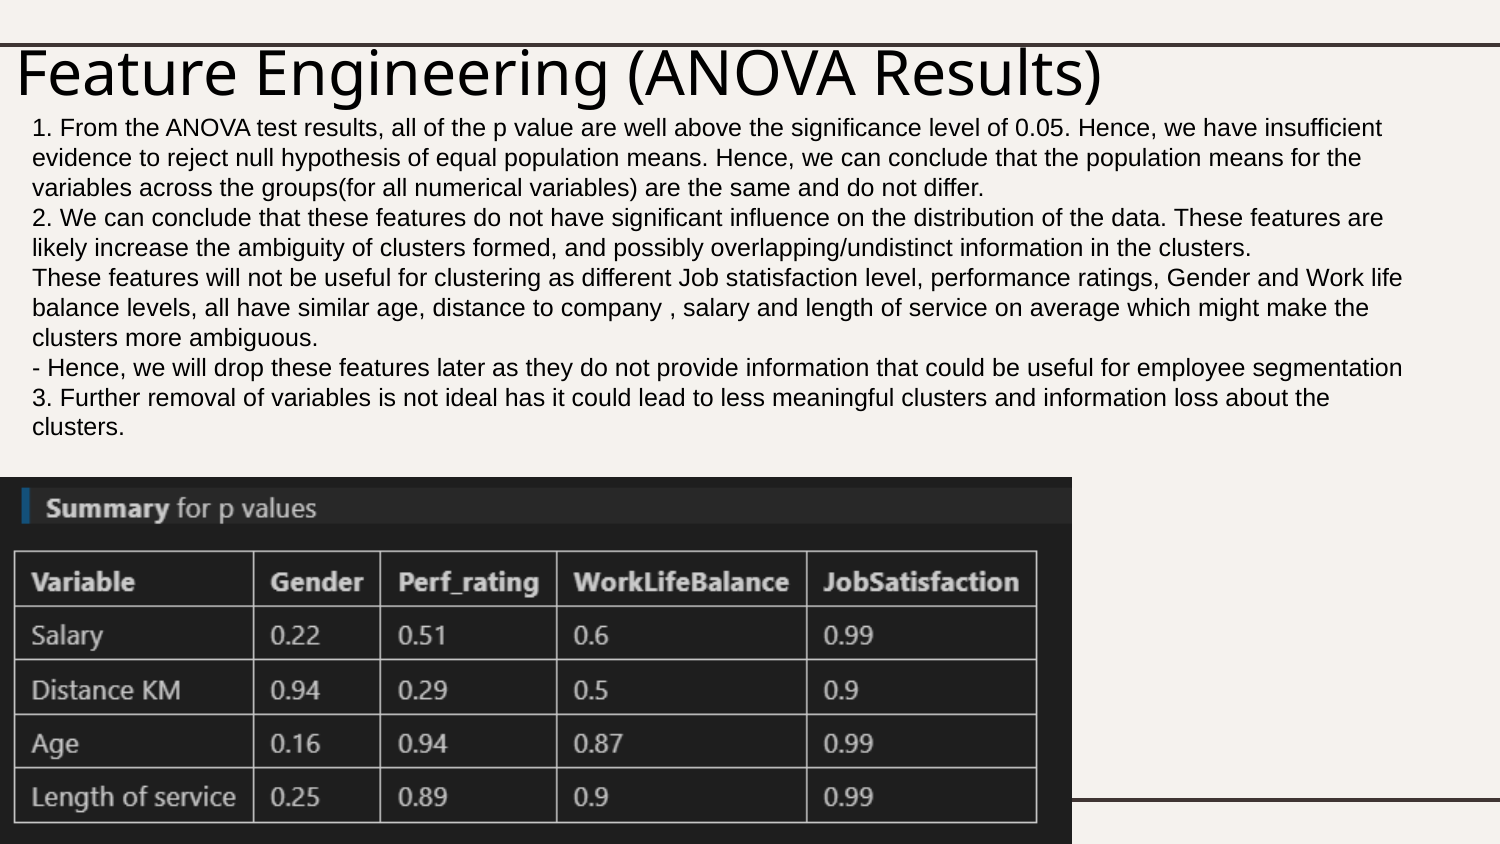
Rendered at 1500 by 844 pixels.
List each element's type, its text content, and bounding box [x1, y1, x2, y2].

subtitle [0, 128, 739, 476]
picture [0, 477, 1073, 844]
text_box 1. From the ANOVA test results, all of the p value are well above the significance level of 0.05. Hence, we have insufficient evidence to reject null hypothesis of equal population means. Hence, we can conclude that the population means for the variables across the groups(for all numerical variables) are the same and do not differ. 2. We can conclude that these features do not have significant influence on the distribution of the data. These features are likely increase the ambiguity of clusters formed, and possibly overlapping/undistinct information in the clusters. These features will not be useful for clustering as different Job statisfaction level, performance ratings, Gender and Work life balance levels, all have similar age, distance to company , salary and length of service on average which might make the clusters more ambiguous. - Hence, we will drop these features later as they do not provide information that could be useful for employee segmentation 3. Further removal of variables is not ideal has it could lead to less meaningful clusters and information loss about the clusters. [17, 104, 1426, 449]
title Feature Engineering (ANOVA Results) [0, 35, 1400, 107]
